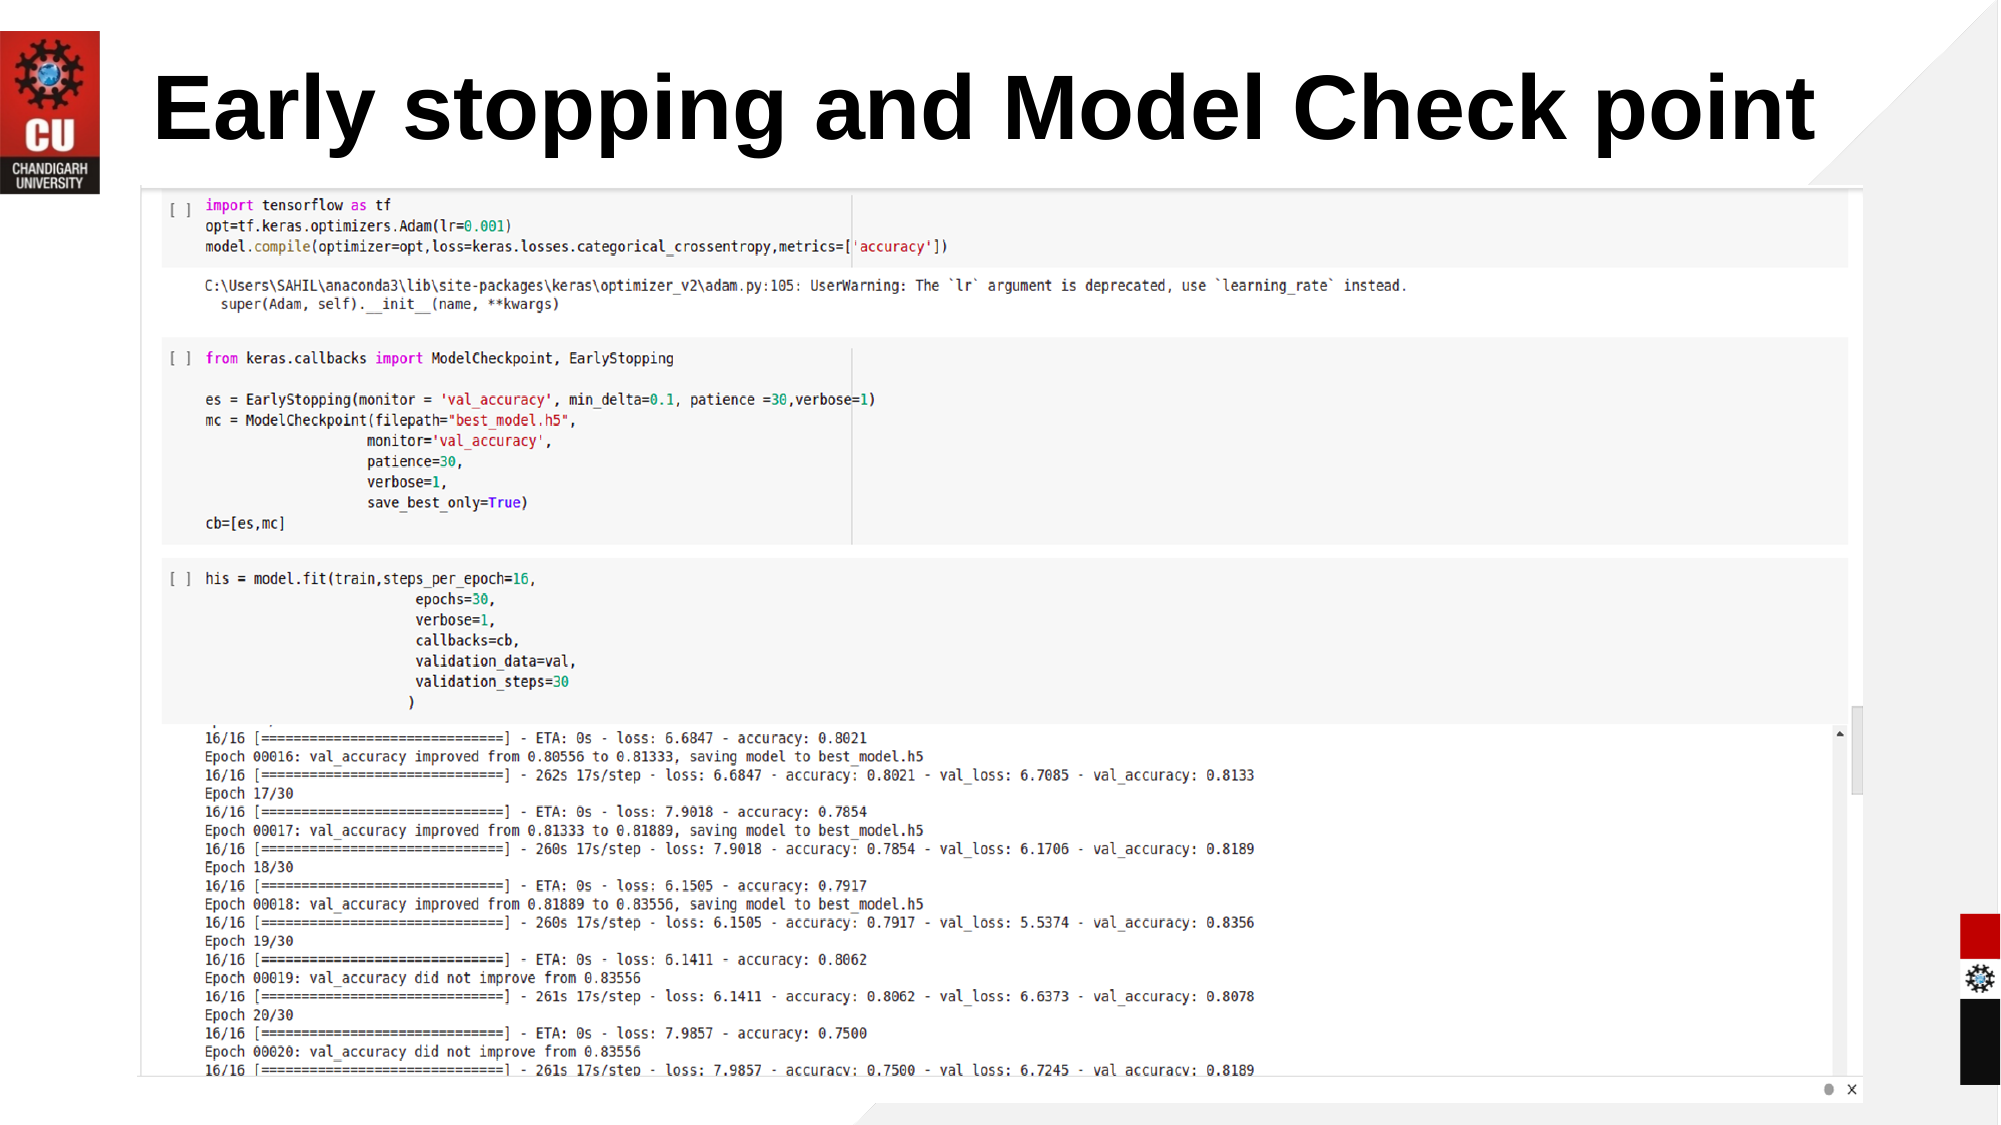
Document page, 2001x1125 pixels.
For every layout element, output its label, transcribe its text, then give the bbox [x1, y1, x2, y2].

title Early stopping and Model Check point [137, 59, 1863, 185]
picture [0, 0, 2001, 1125]
